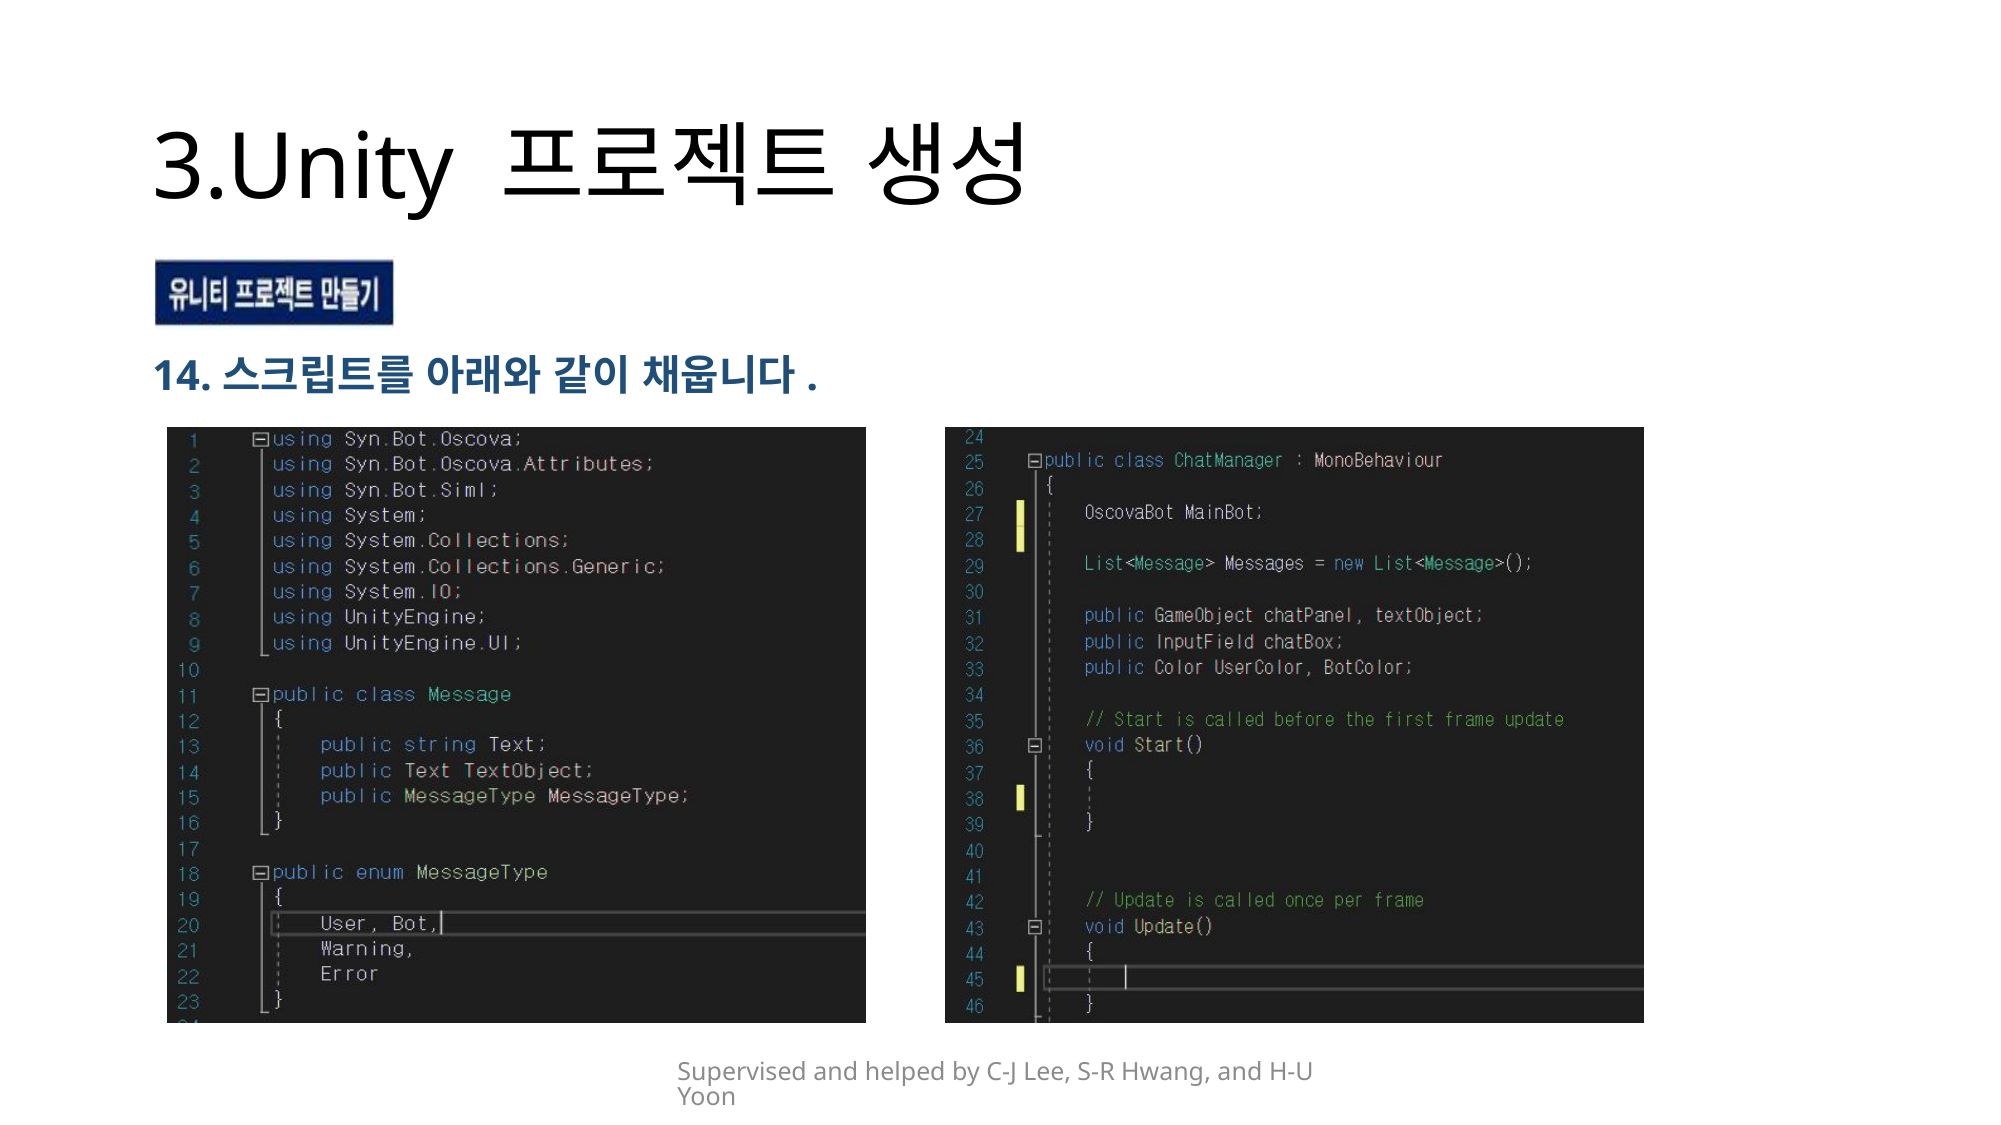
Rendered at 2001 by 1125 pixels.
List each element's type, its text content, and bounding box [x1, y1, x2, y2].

title 3.Unity 프로젝트 생성 [137, 59, 1863, 278]
footer Supervised and helped by C-J Lee, S-R Hwang, and H-U Yoon [662, 1042, 1338, 1103]
text_box 14.스크립트를 아래와 같이 채웁니다. [137, 341, 1464, 407]
picture [167, 427, 866, 1023]
picture [945, 427, 1644, 1023]
picture [154, 256, 396, 330]
